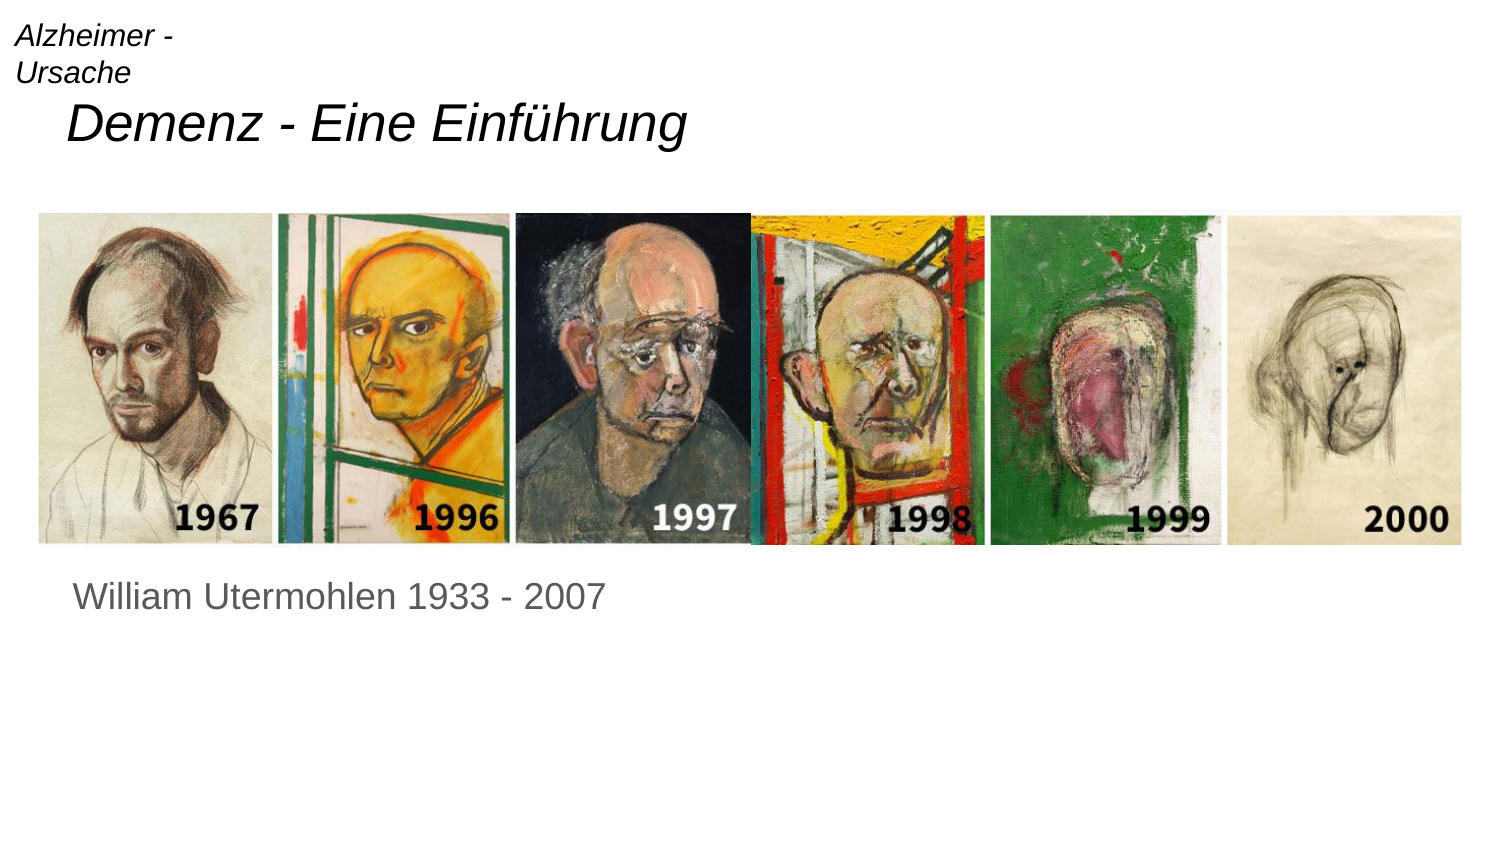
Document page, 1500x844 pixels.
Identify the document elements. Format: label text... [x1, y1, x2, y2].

text_box William Utermohlen 1933 - 2007 [57, 557, 750, 633]
picture [38, 210, 1462, 548]
text_box Alzheimer - Ursache [0, 0, 314, 67]
title Demenz - Eine Einführung [51, 72, 1449, 167]
